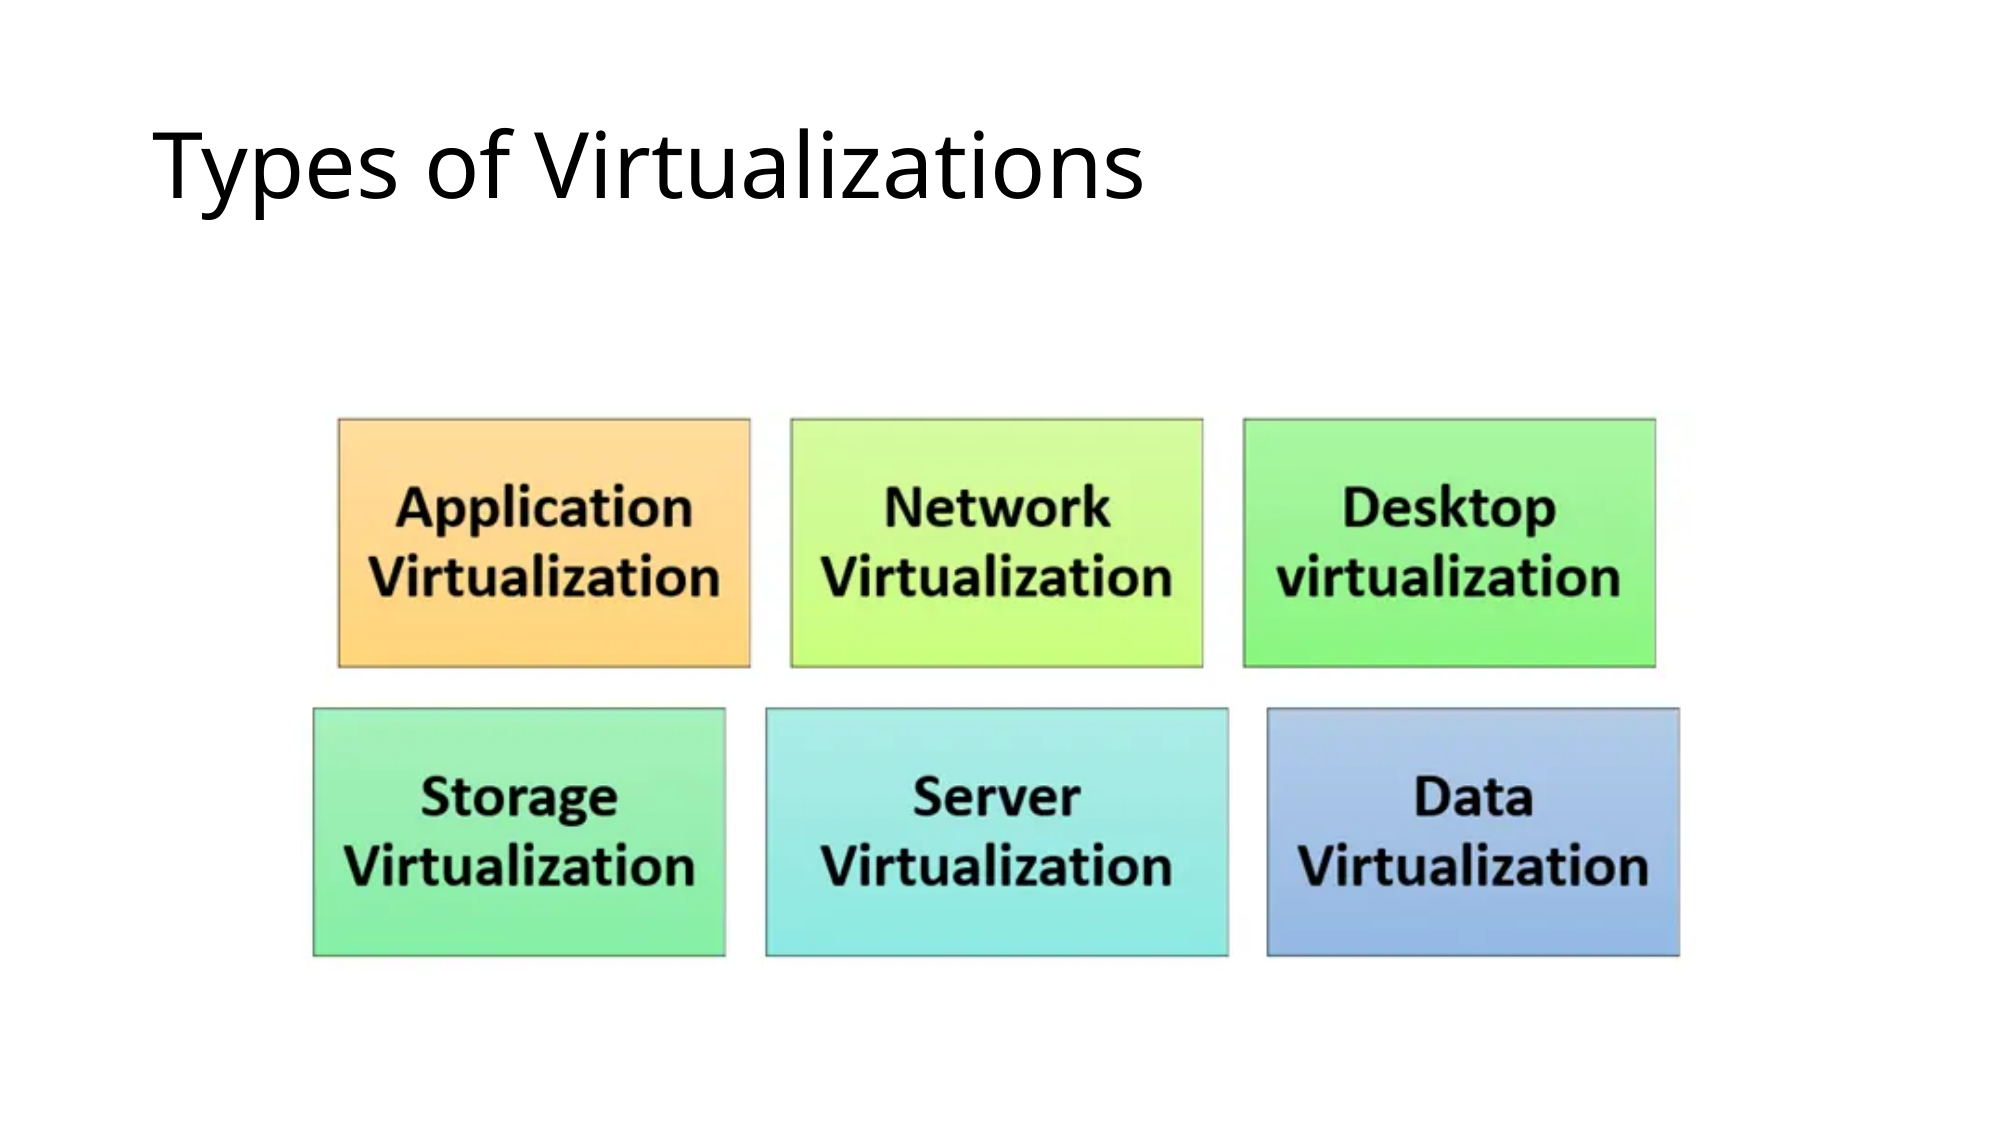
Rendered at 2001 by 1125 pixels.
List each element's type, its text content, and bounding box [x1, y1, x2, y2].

title Types of Virtualizations [137, 59, 1863, 278]
picture [300, 410, 1693, 972]
